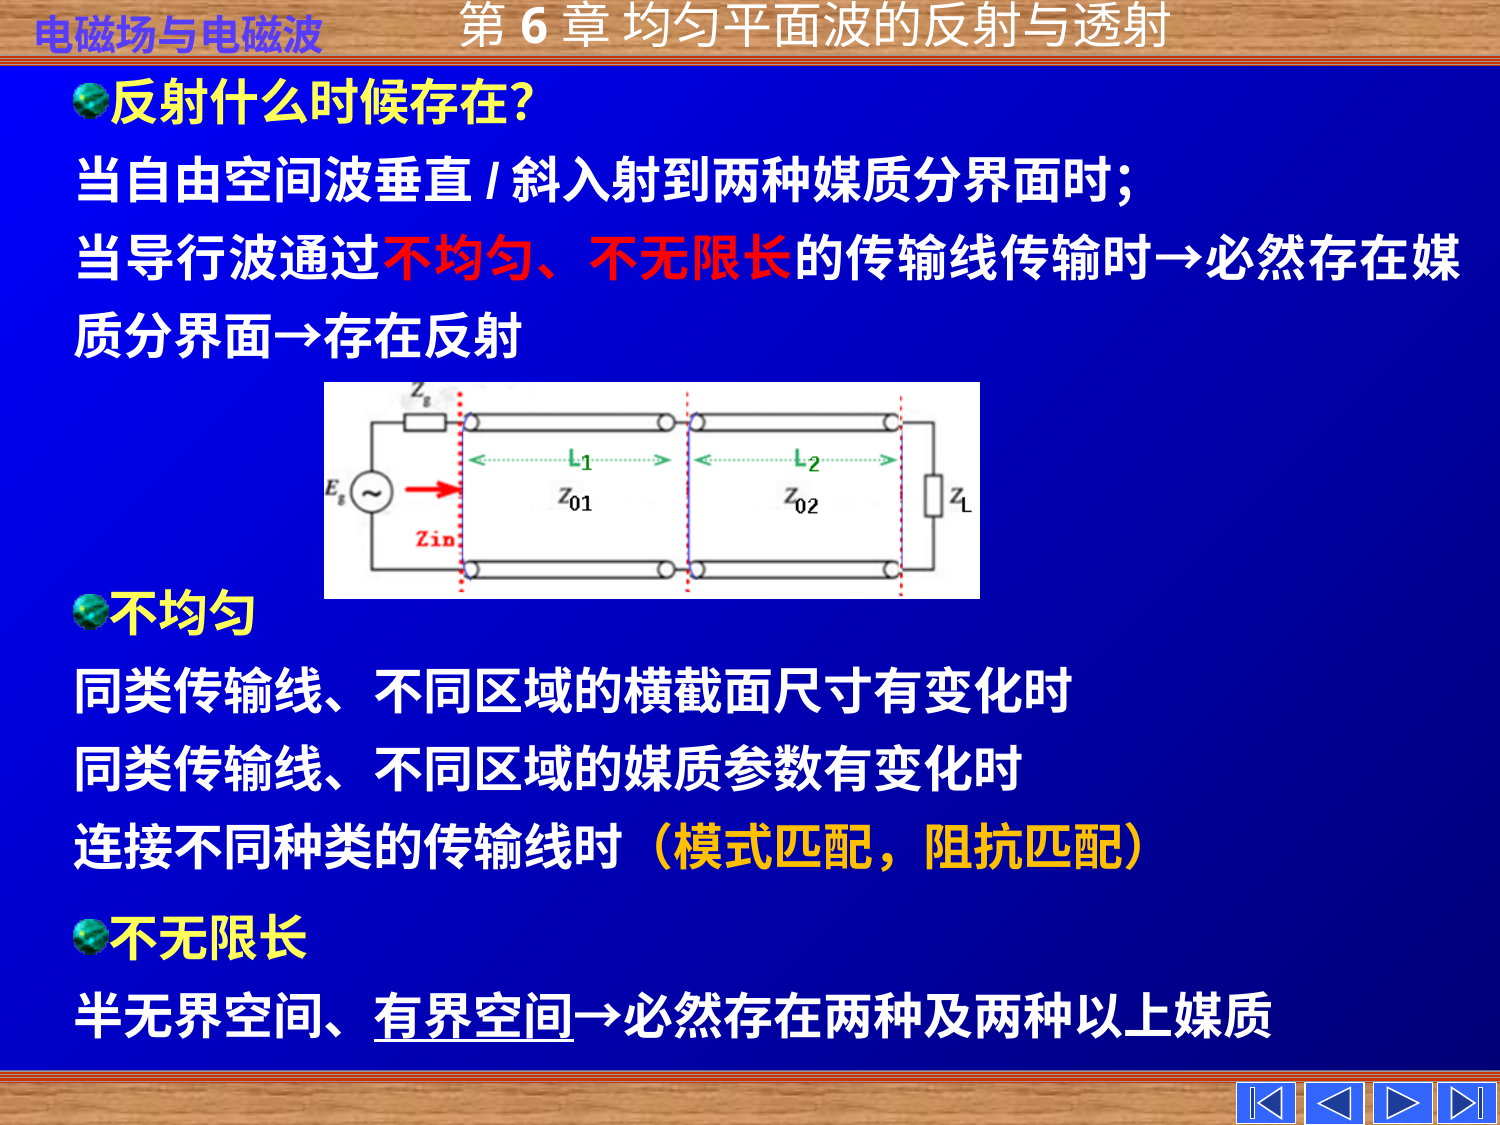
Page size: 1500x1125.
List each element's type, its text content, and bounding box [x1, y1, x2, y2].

picture [324, 382, 980, 599]
text_box 反射什么时候存在？ 当自由空间波垂直/斜入射到两种媒质分界面时； 当导行波通过不均匀、不无限长的传输线传输时→必然存在媒质分界面→存在反射 [59, 45, 1477, 372]
text_box 不无限长 半无界空间、有界空间→必然存在两种及两种以上媒质 [58, 881, 1418, 1053]
text_box 不均匀 同类传输线、不同区域的横截面尺寸有变化时 同类传输线、不同区域的媒质参数有变化时 连接不同种类的传输线时（模式匹配，阻抗匹配） [58, 556, 1300, 881]
